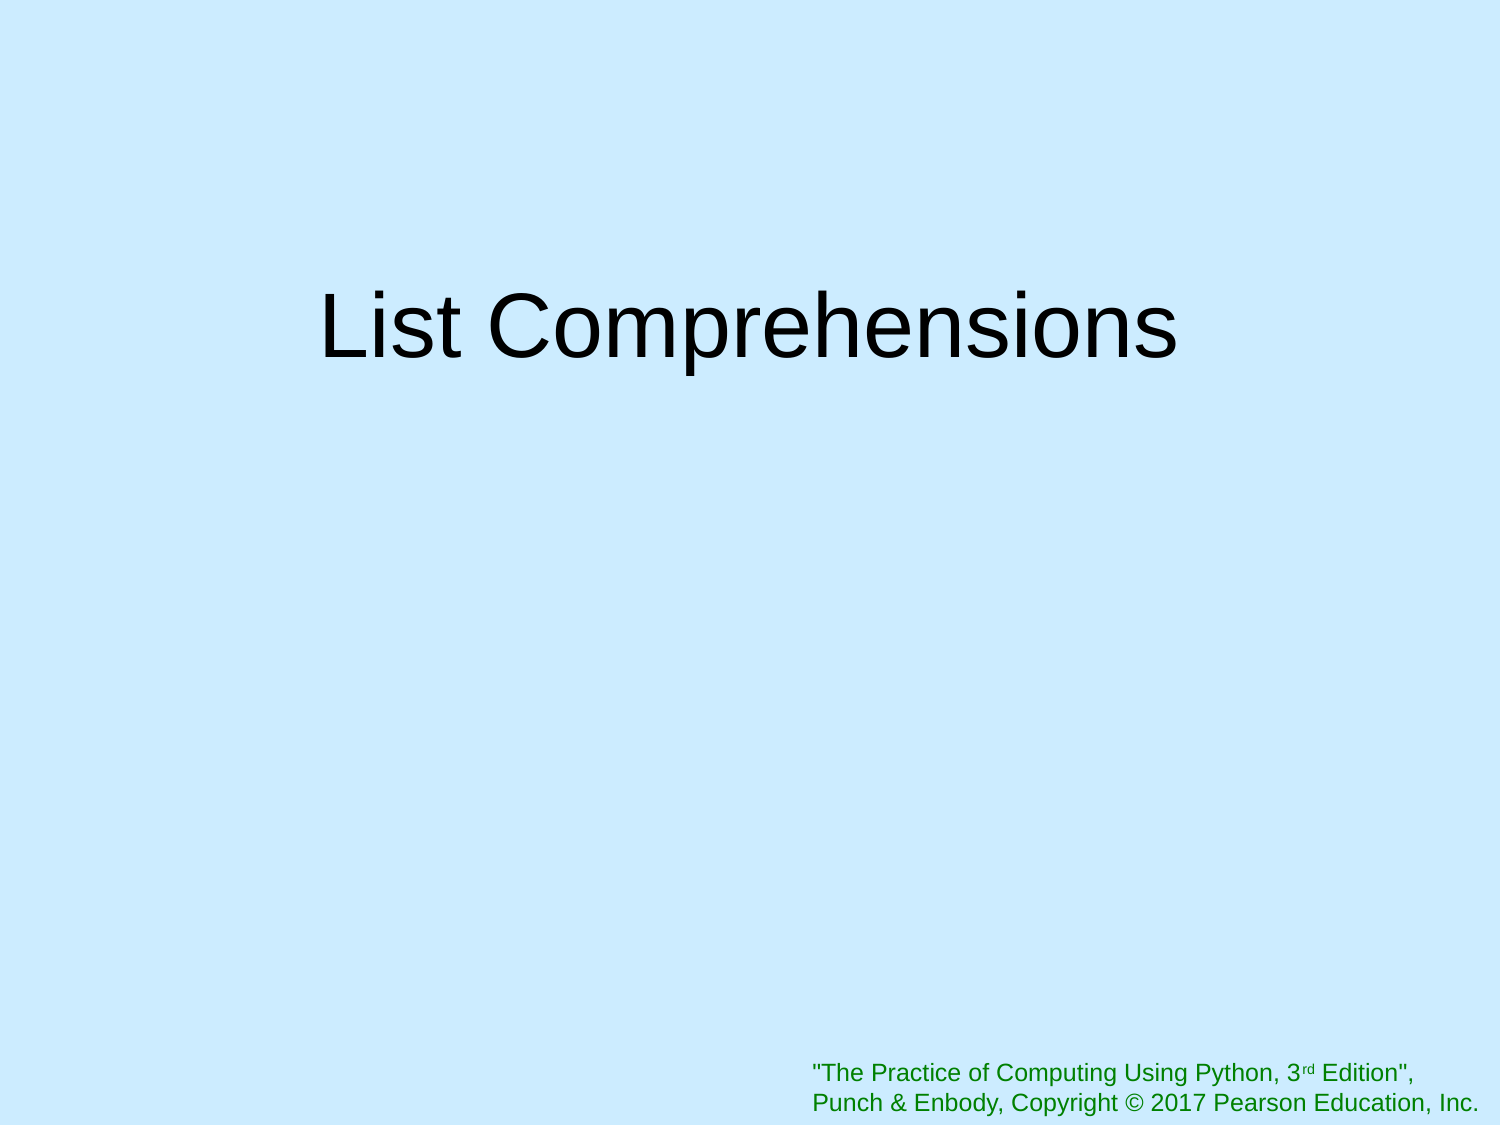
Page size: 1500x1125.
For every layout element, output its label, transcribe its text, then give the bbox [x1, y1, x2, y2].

title List Comprehensions [112, 200, 1388, 442]
